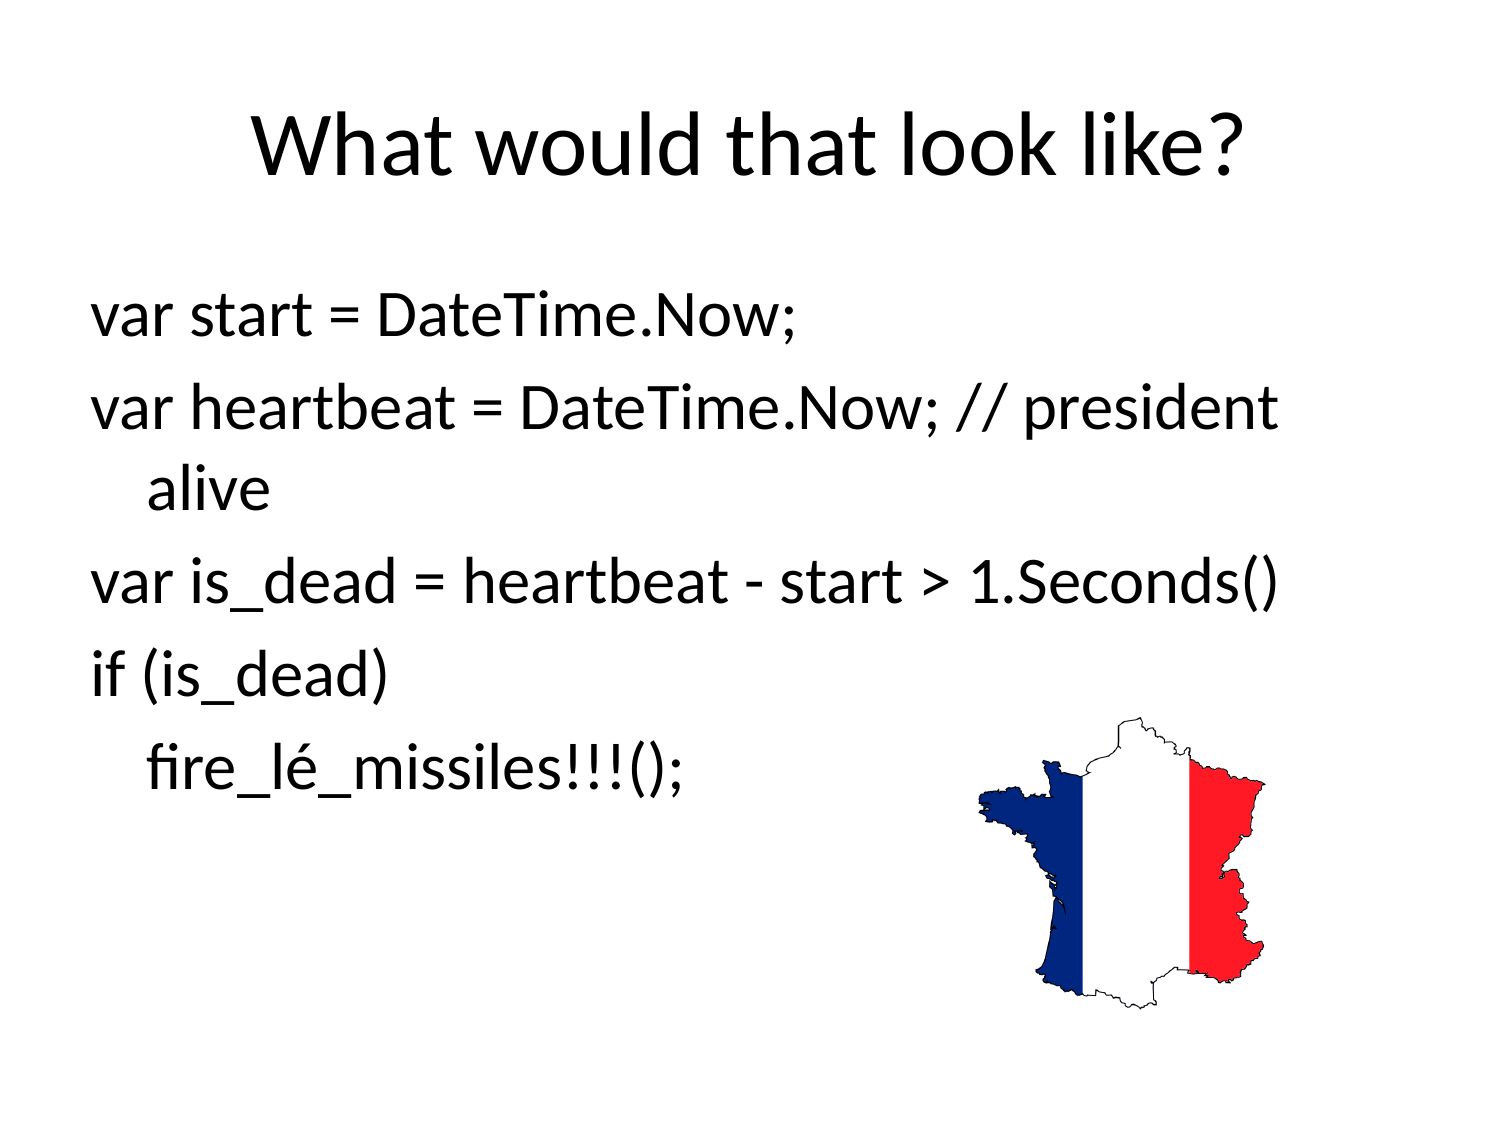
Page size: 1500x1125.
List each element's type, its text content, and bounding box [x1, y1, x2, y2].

picture [974, 715, 1267, 1017]
list var start = DateTime.Now; var heartbeat = DateTime.Now; // president alive var is_dead = heartbeat - start > 1.Seconds() if (is_dead) fire_lé_missiles!!!(); [75, 262, 1425, 1005]
title What would that look like? [75, 45, 1425, 233]
